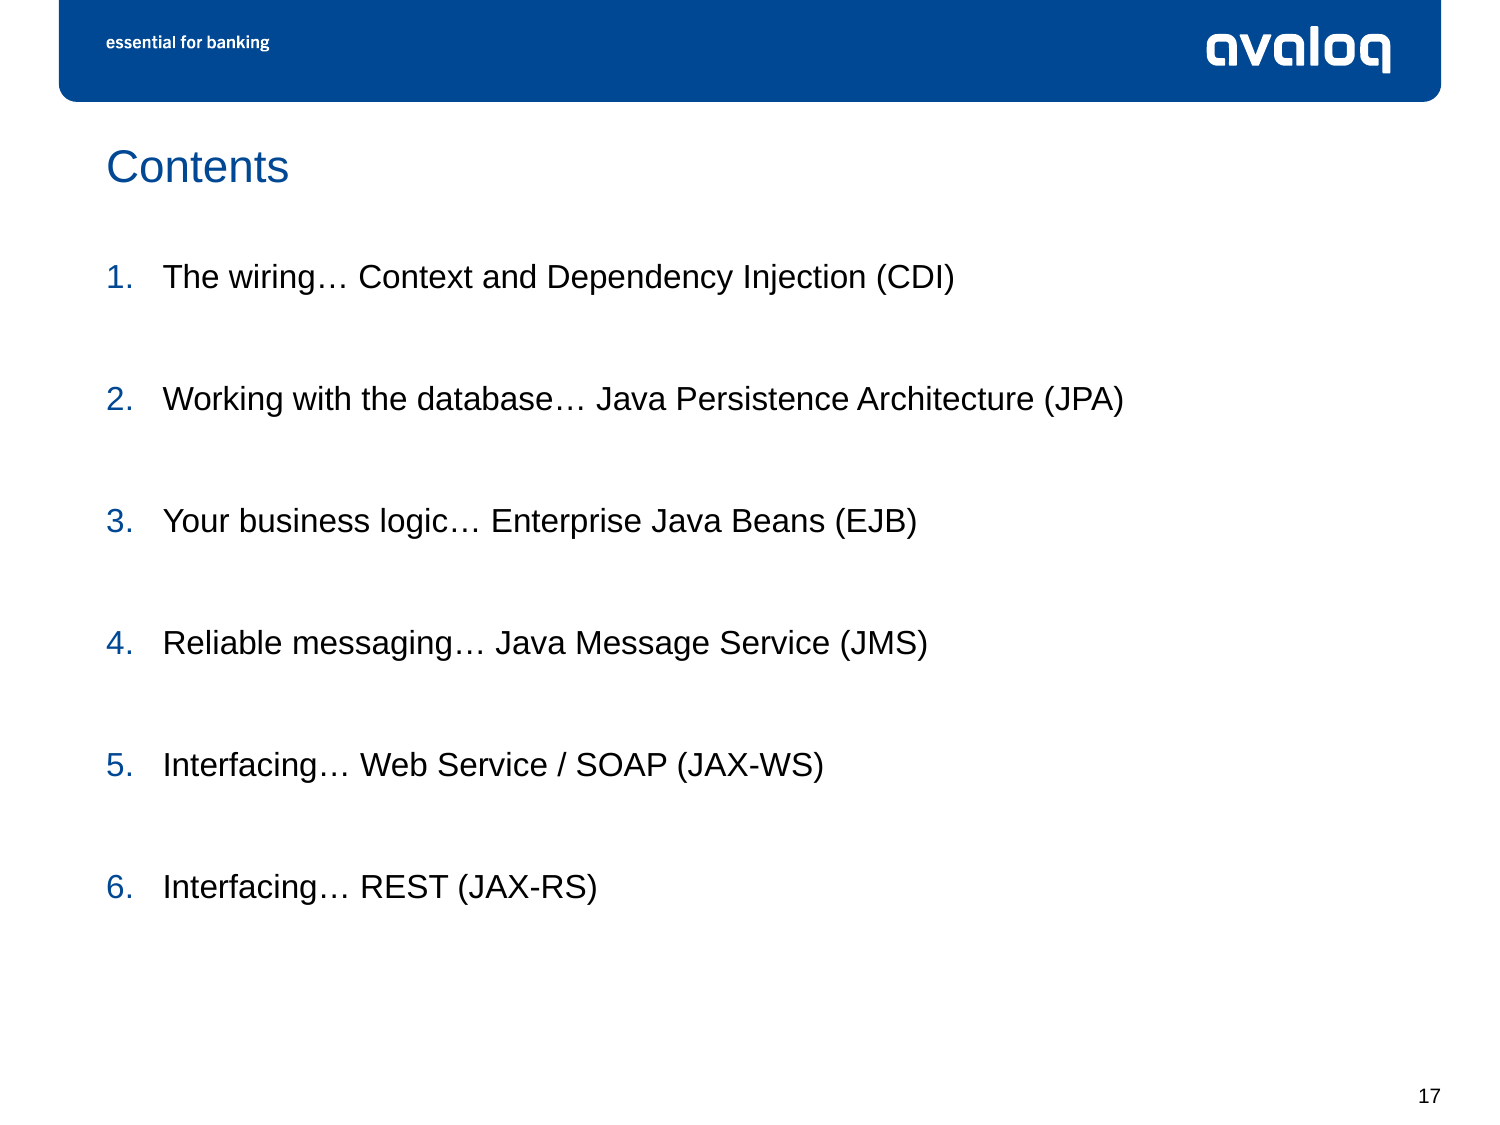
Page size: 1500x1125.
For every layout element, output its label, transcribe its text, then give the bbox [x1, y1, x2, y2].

list The wiring… Context and Dependency Injection (CDI) Working with the database… Java Persistence Architecture (JPA) Your business logic… Enterprise Java Beans (EJB) Reliable messaging… Java Message Service (JMS) Interfacing… Web Service / SOAP (JAX-WS) Interfacing… REST (JAX-RS) [105, 255, 1394, 1042]
slide_number 17 [1200, 1082, 1442, 1112]
title Contents [105, 142, 1394, 215]
